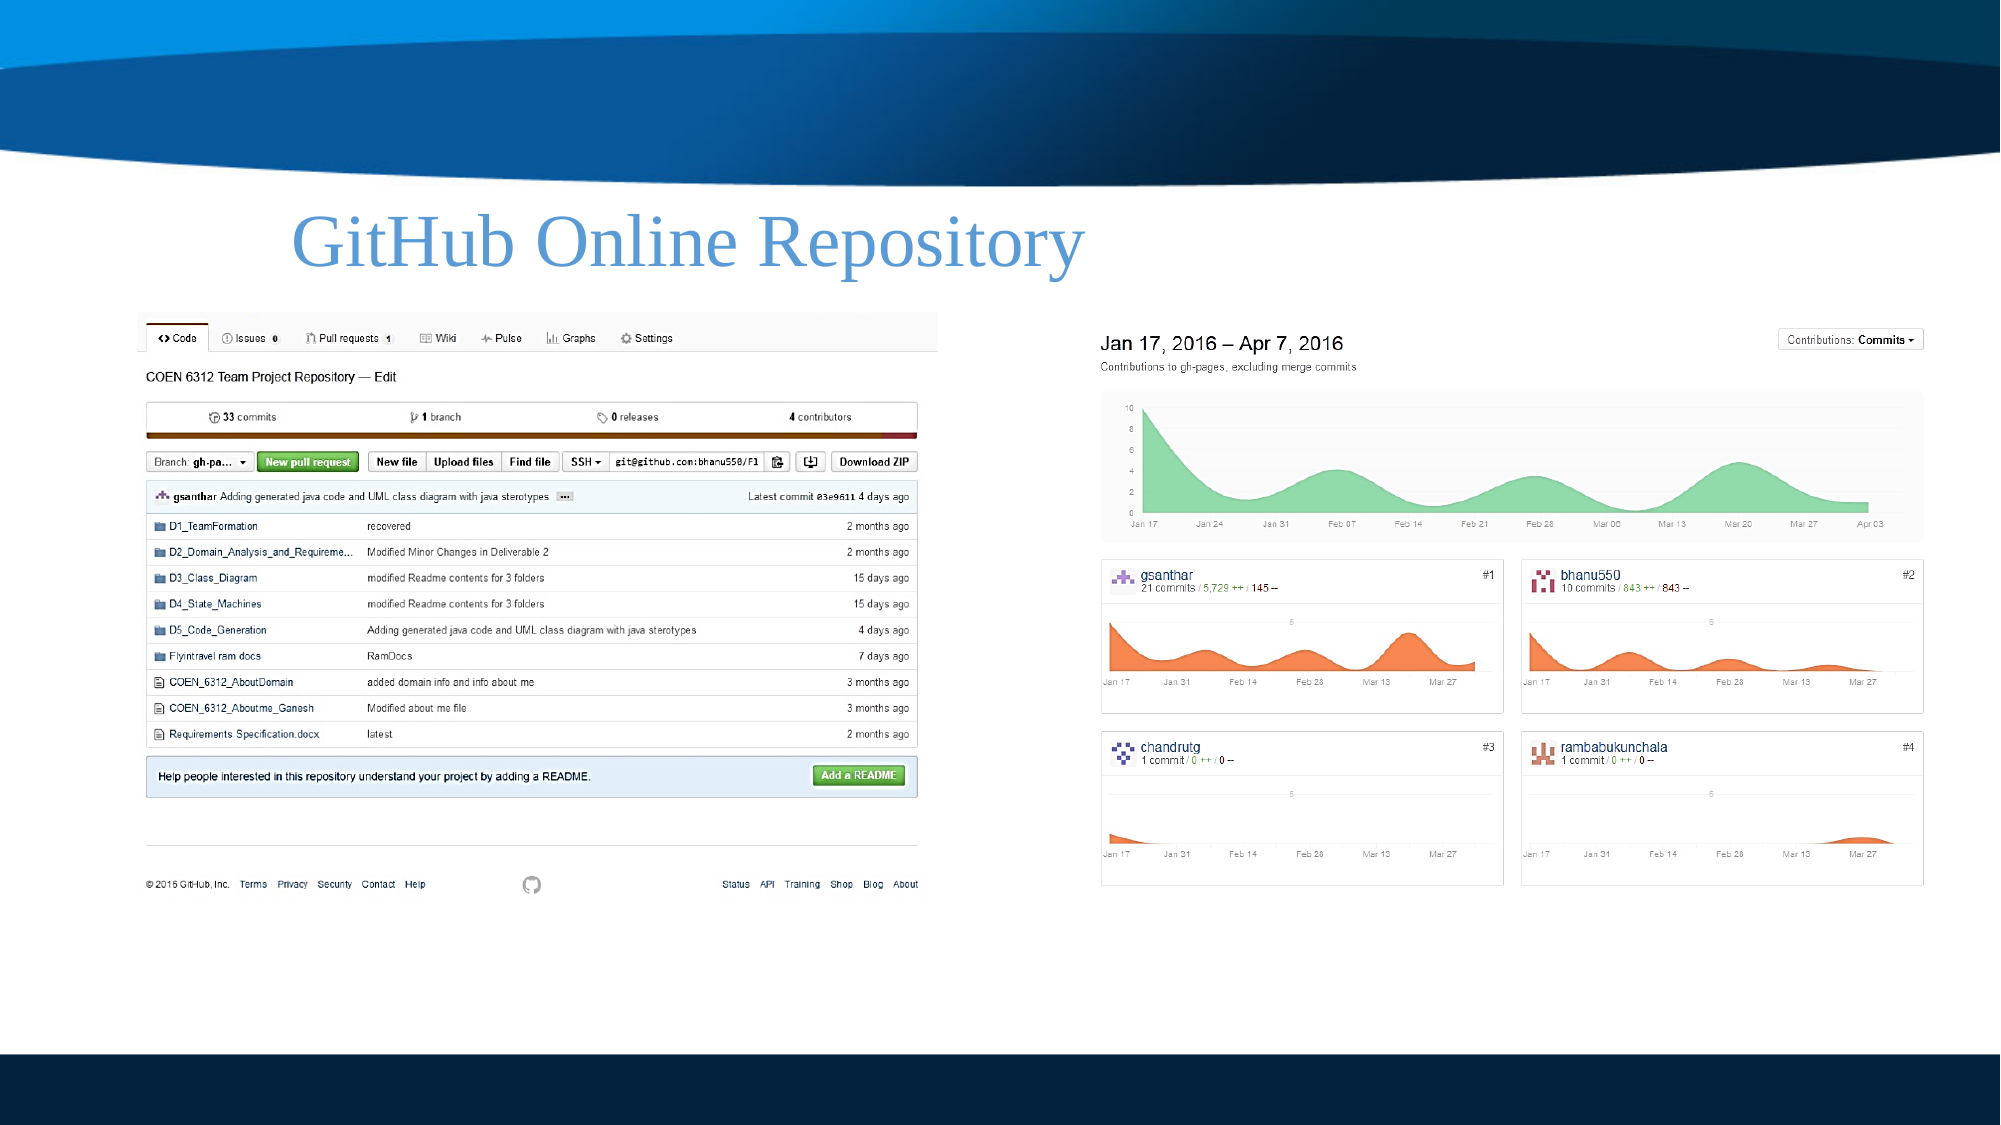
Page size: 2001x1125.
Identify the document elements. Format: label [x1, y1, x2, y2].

picture [0, 0, 2000, 1125]
list [137, 312, 938, 904]
